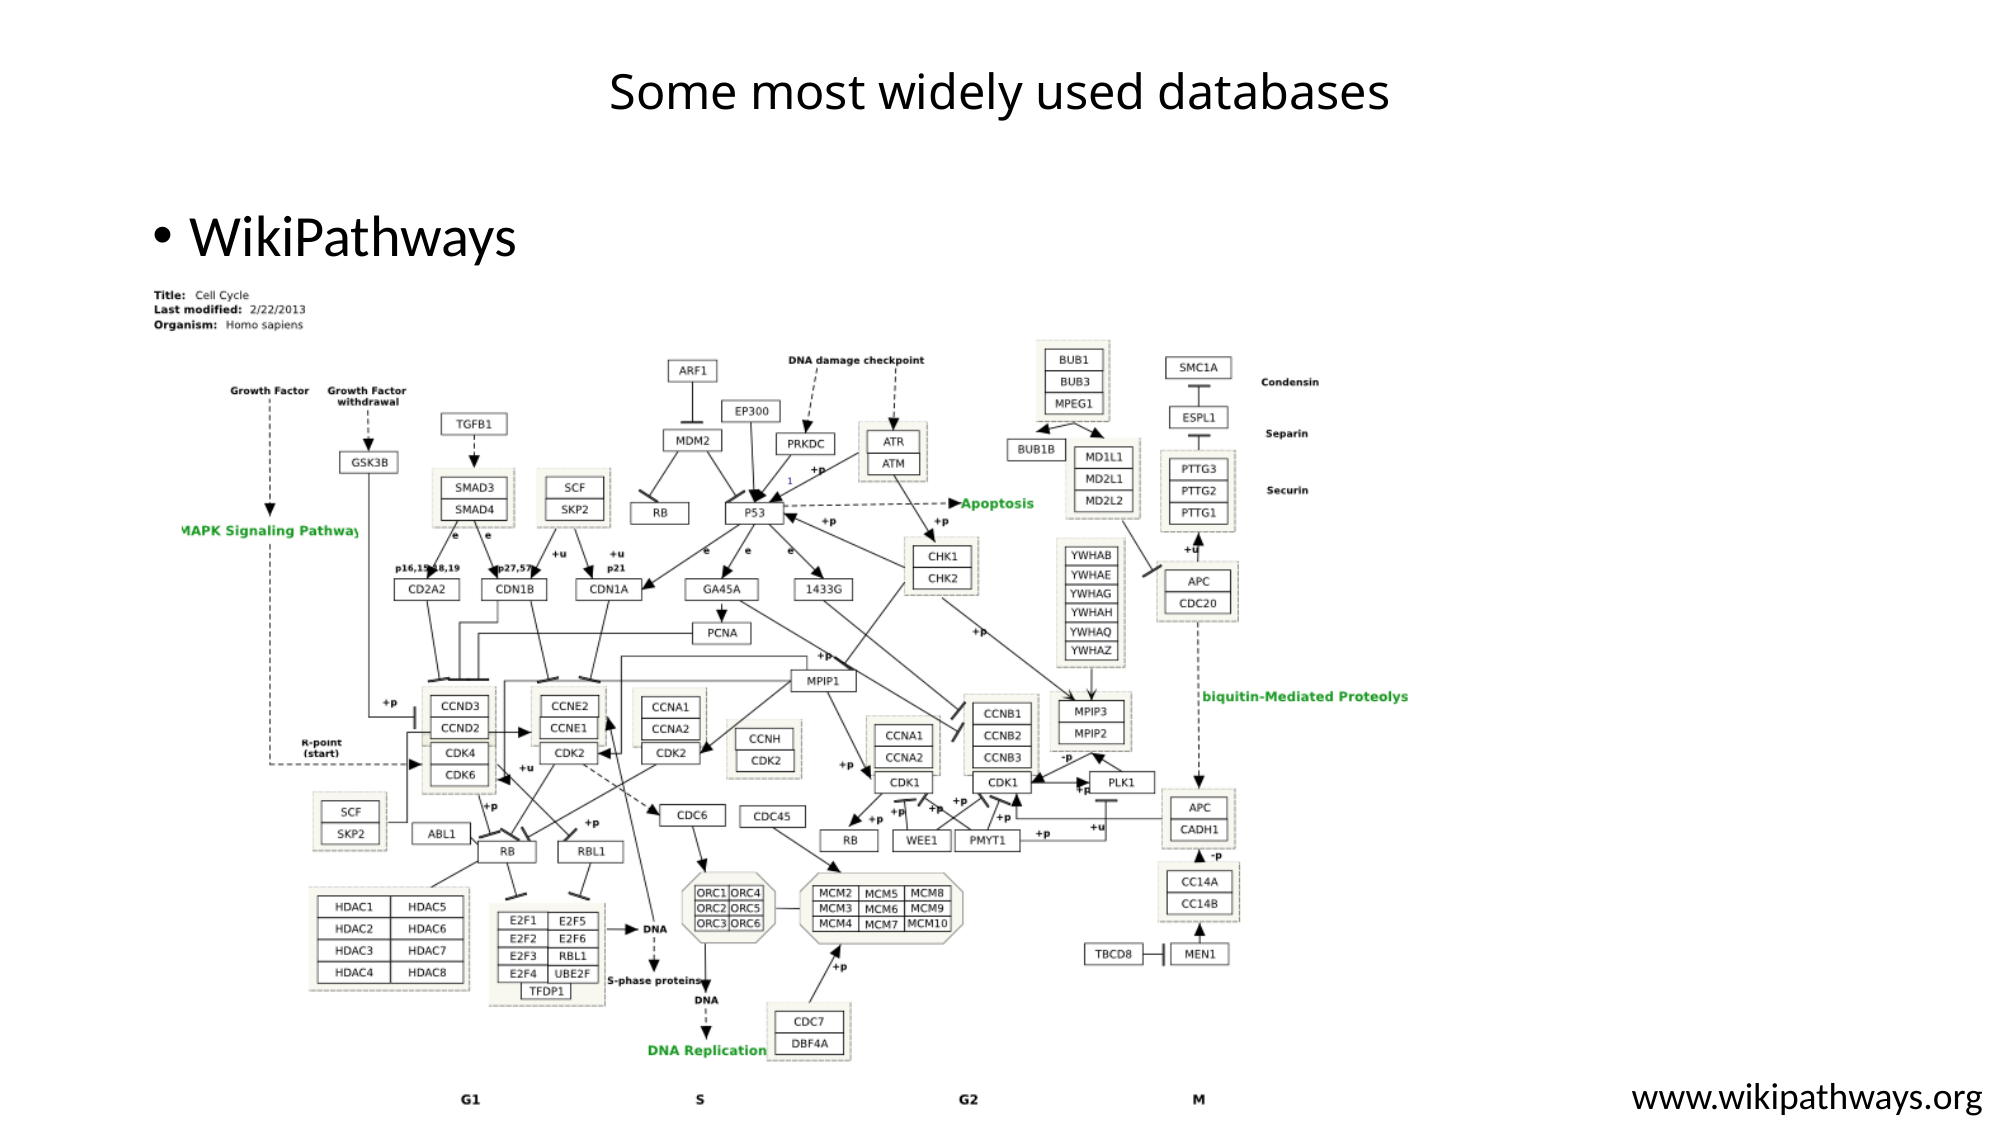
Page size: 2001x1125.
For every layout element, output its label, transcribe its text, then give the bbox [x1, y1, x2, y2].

title Some most widely used databases [137, 59, 1863, 129]
list WikiPathways [137, 198, 1863, 913]
text_box www.wikipathways.org [1616, 1064, 1999, 1125]
picture [154, 284, 1423, 1125]
